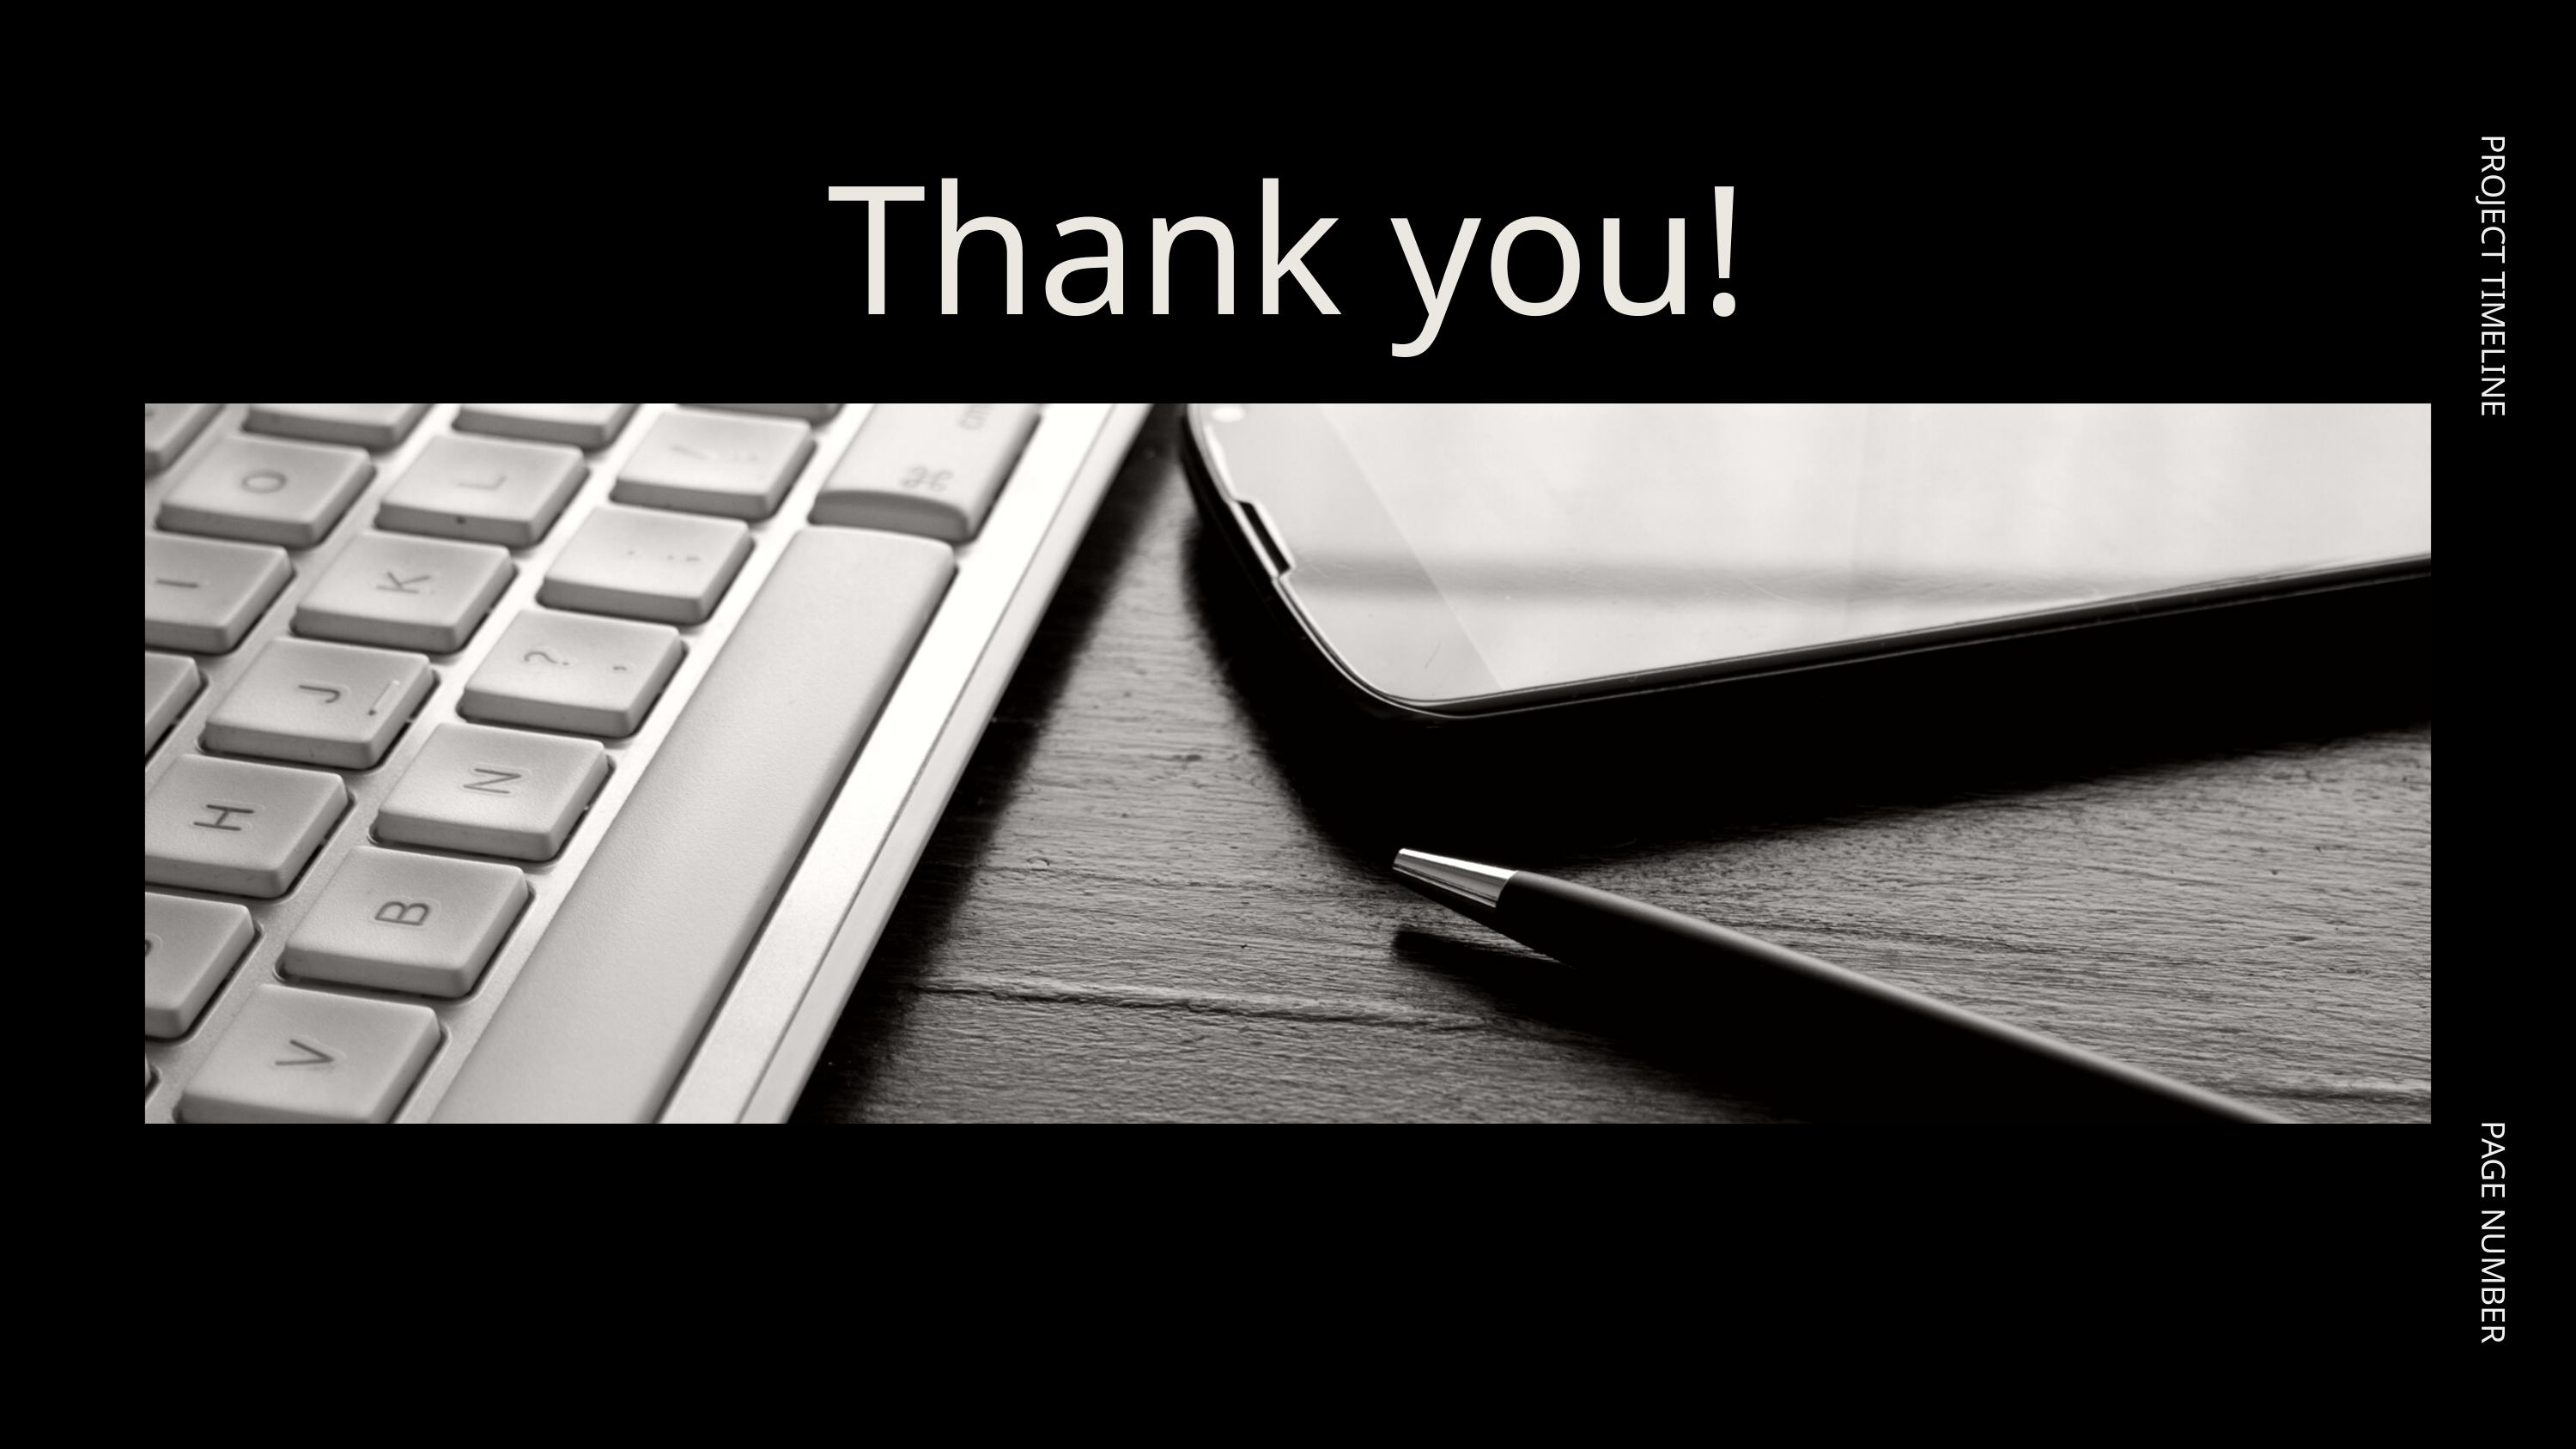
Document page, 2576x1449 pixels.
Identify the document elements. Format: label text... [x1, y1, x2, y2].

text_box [2482, 104, 2523, 1345]
text_box Thank you! [324, 93, 2252, 351]
picture [144, 403, 2432, 1124]
